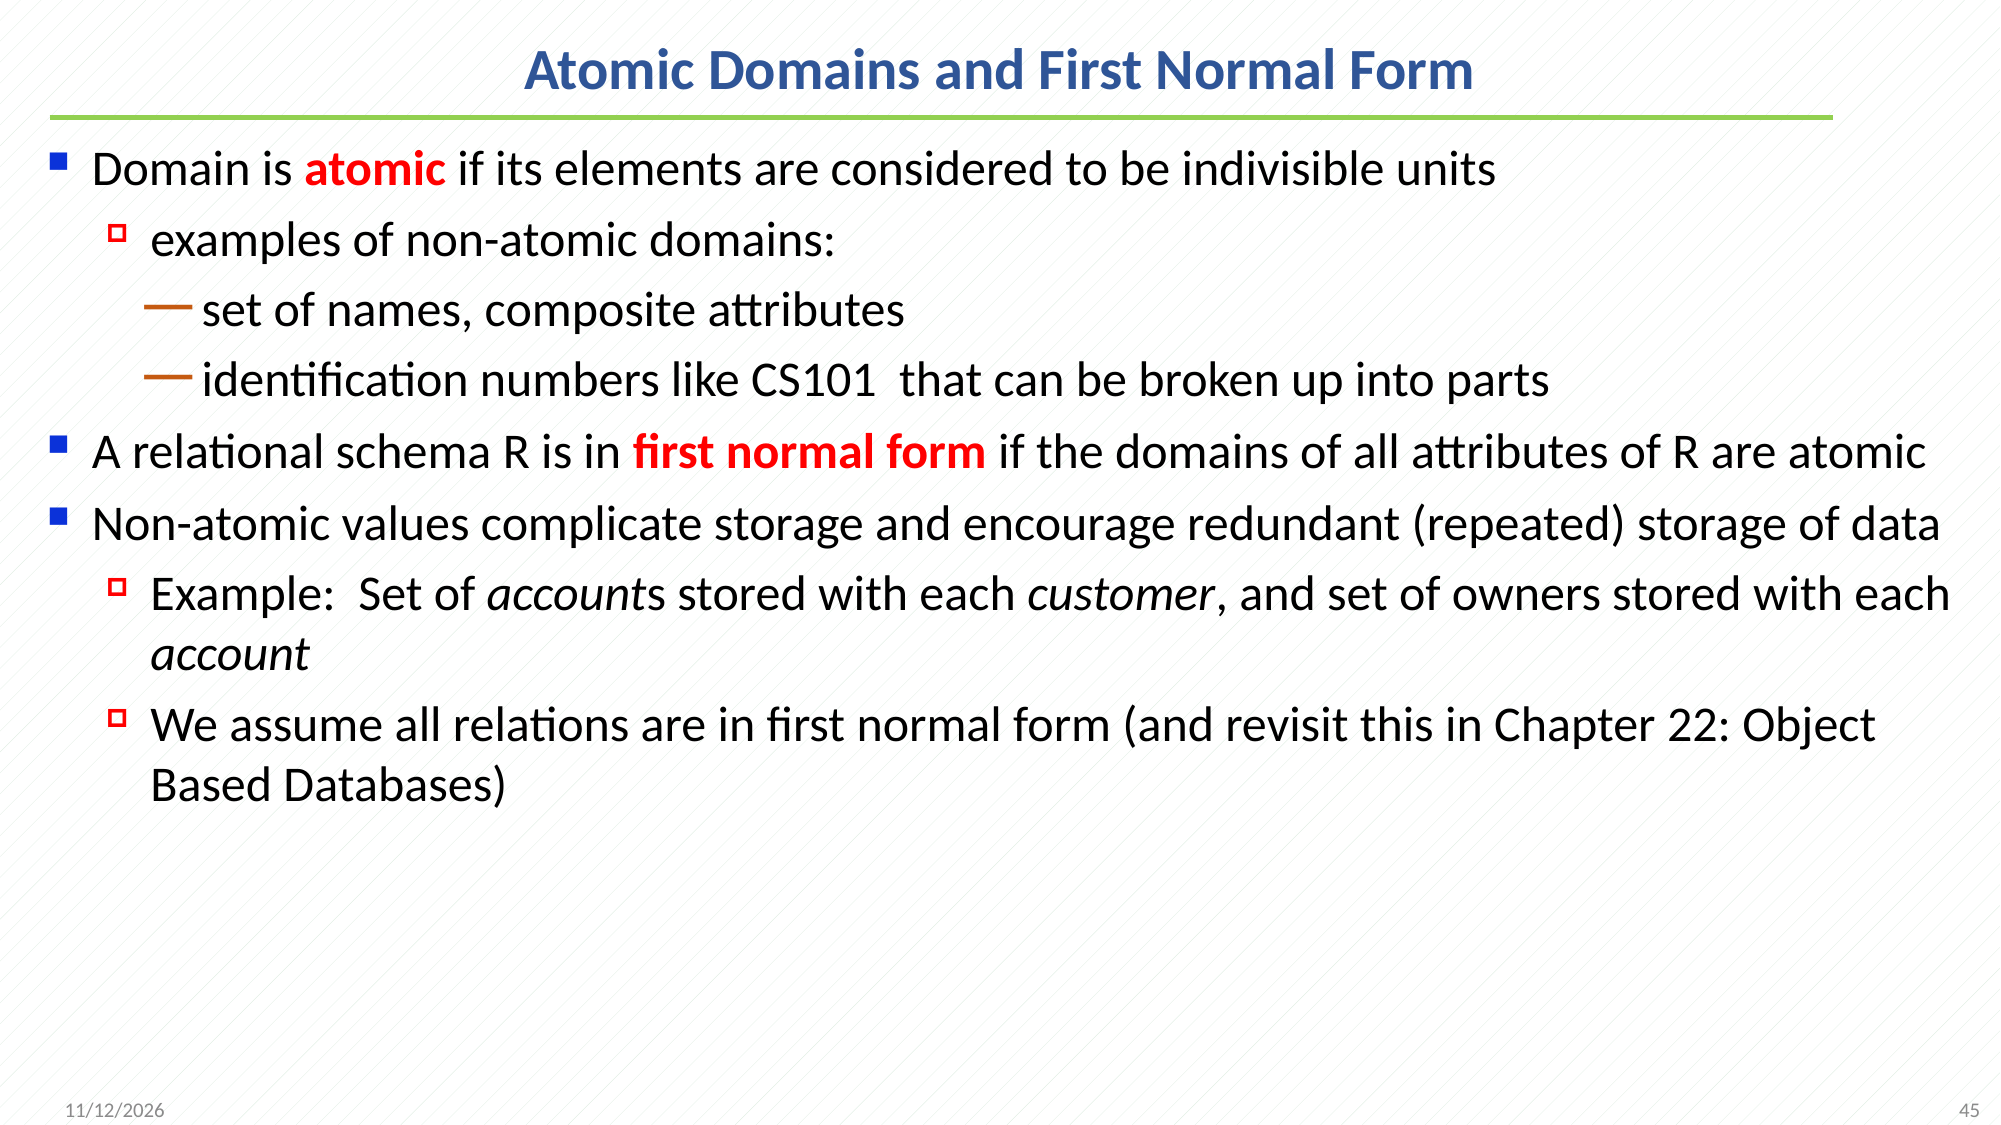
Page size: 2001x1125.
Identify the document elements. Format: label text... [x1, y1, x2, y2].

slide_number 45 [1545, 1079, 1996, 1125]
text_box Domain is atomic if its elements are considered to be indivisible units examples of non-atomic domains: set of names, composite attributes identification numbers like CS101 that can be broken up into parts A relational schema R is in first normal form if the domains of all attributes of R are atomic Non-atomic values complicate storage and encourage redundant (repeated) storage of data Example: Set of accounts stored with each customer, and set of owners stored with each account We assume all relations are in first normal form (and revisit this in Chapter 22: Object Based Databases) [32, 128, 1974, 981]
title Atomic Domains and First Normal Form [50, 13, 1949, 128]
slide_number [49, 1079, 500, 1125]
